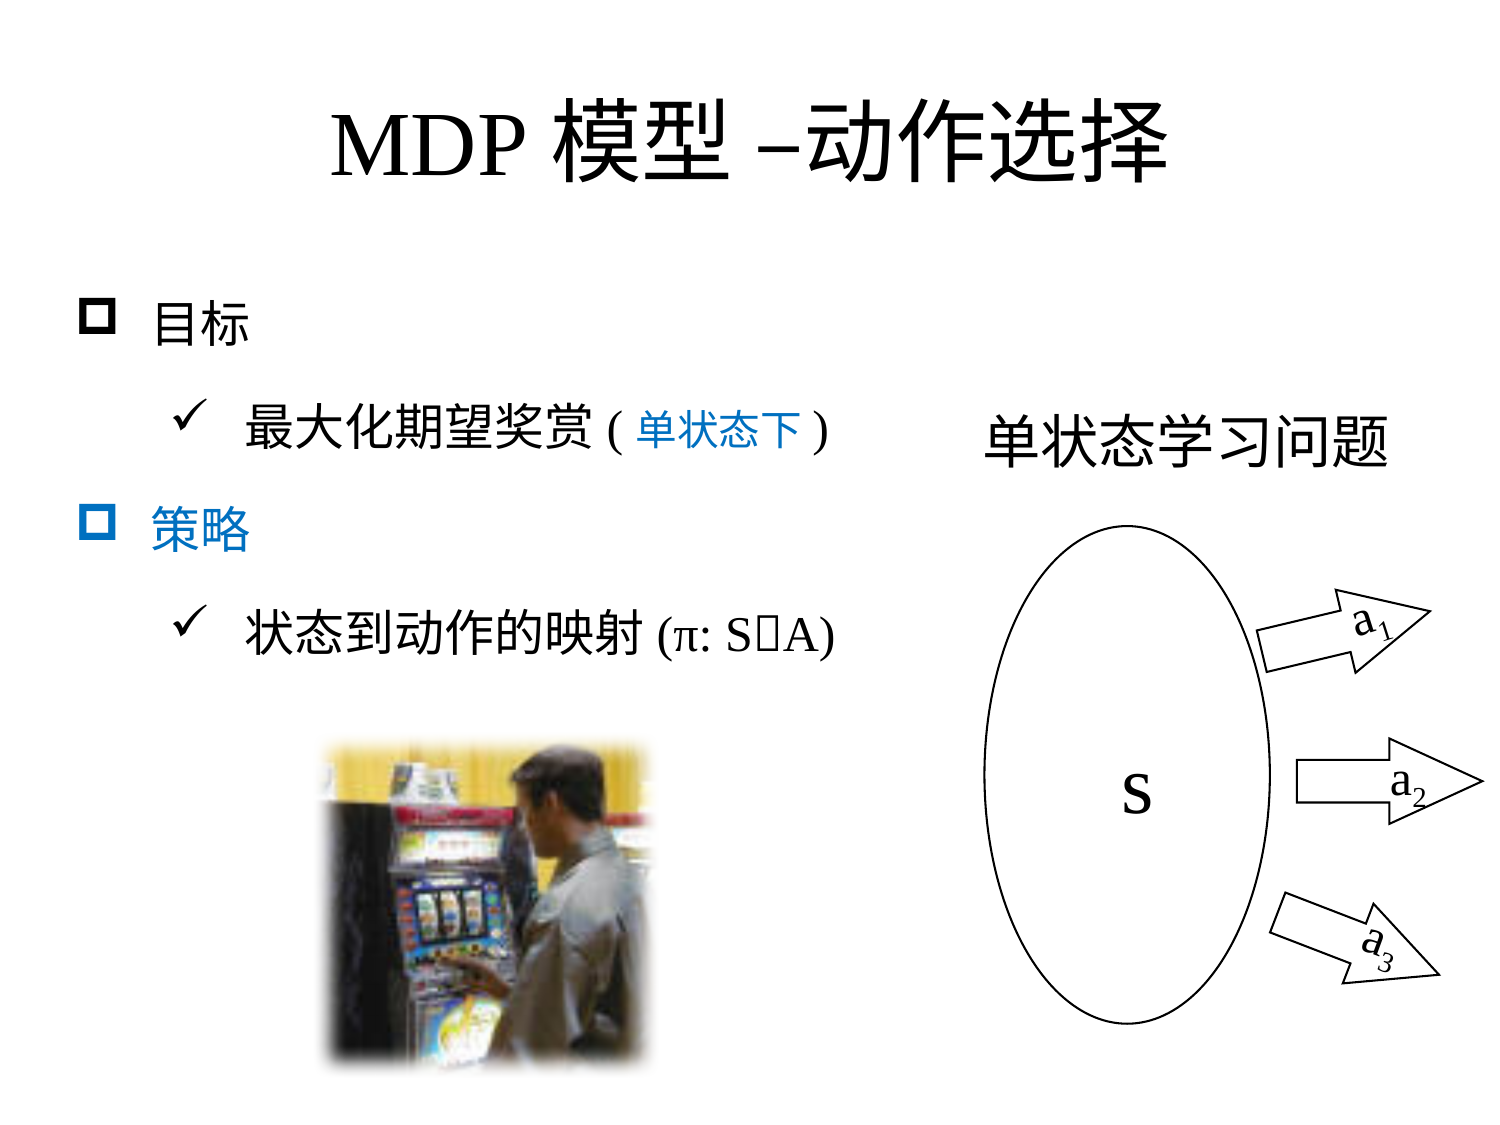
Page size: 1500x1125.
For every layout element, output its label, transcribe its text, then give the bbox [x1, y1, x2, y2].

picture [312, 731, 660, 1079]
text_box [1296, 759, 1374, 803]
text_box a2 [1374, 737, 1443, 821]
text_box 单状态学习问题 [966, 397, 1455, 483]
text_box [1270, 892, 1354, 960]
text_box [1342, 973, 1369, 984]
text_box [1353, 661, 1370, 673]
title MDP模型 –动作选择 [75, 45, 1425, 233]
text_box s [1105, 722, 1169, 838]
text_box [984, 526, 1270, 1024]
text_box [1443, 763, 1483, 800]
text_box a3 [1336, 890, 1429, 993]
text_box [1405, 949, 1440, 978]
text_box [1401, 604, 1430, 629]
text_box 目标 最大化期望奖赏(单状态下) 策略 状态到动作的映射(π: SA) [60, 267, 1436, 785]
text_box a1 [1324, 566, 1414, 667]
text_box [1256, 612, 1345, 672]
